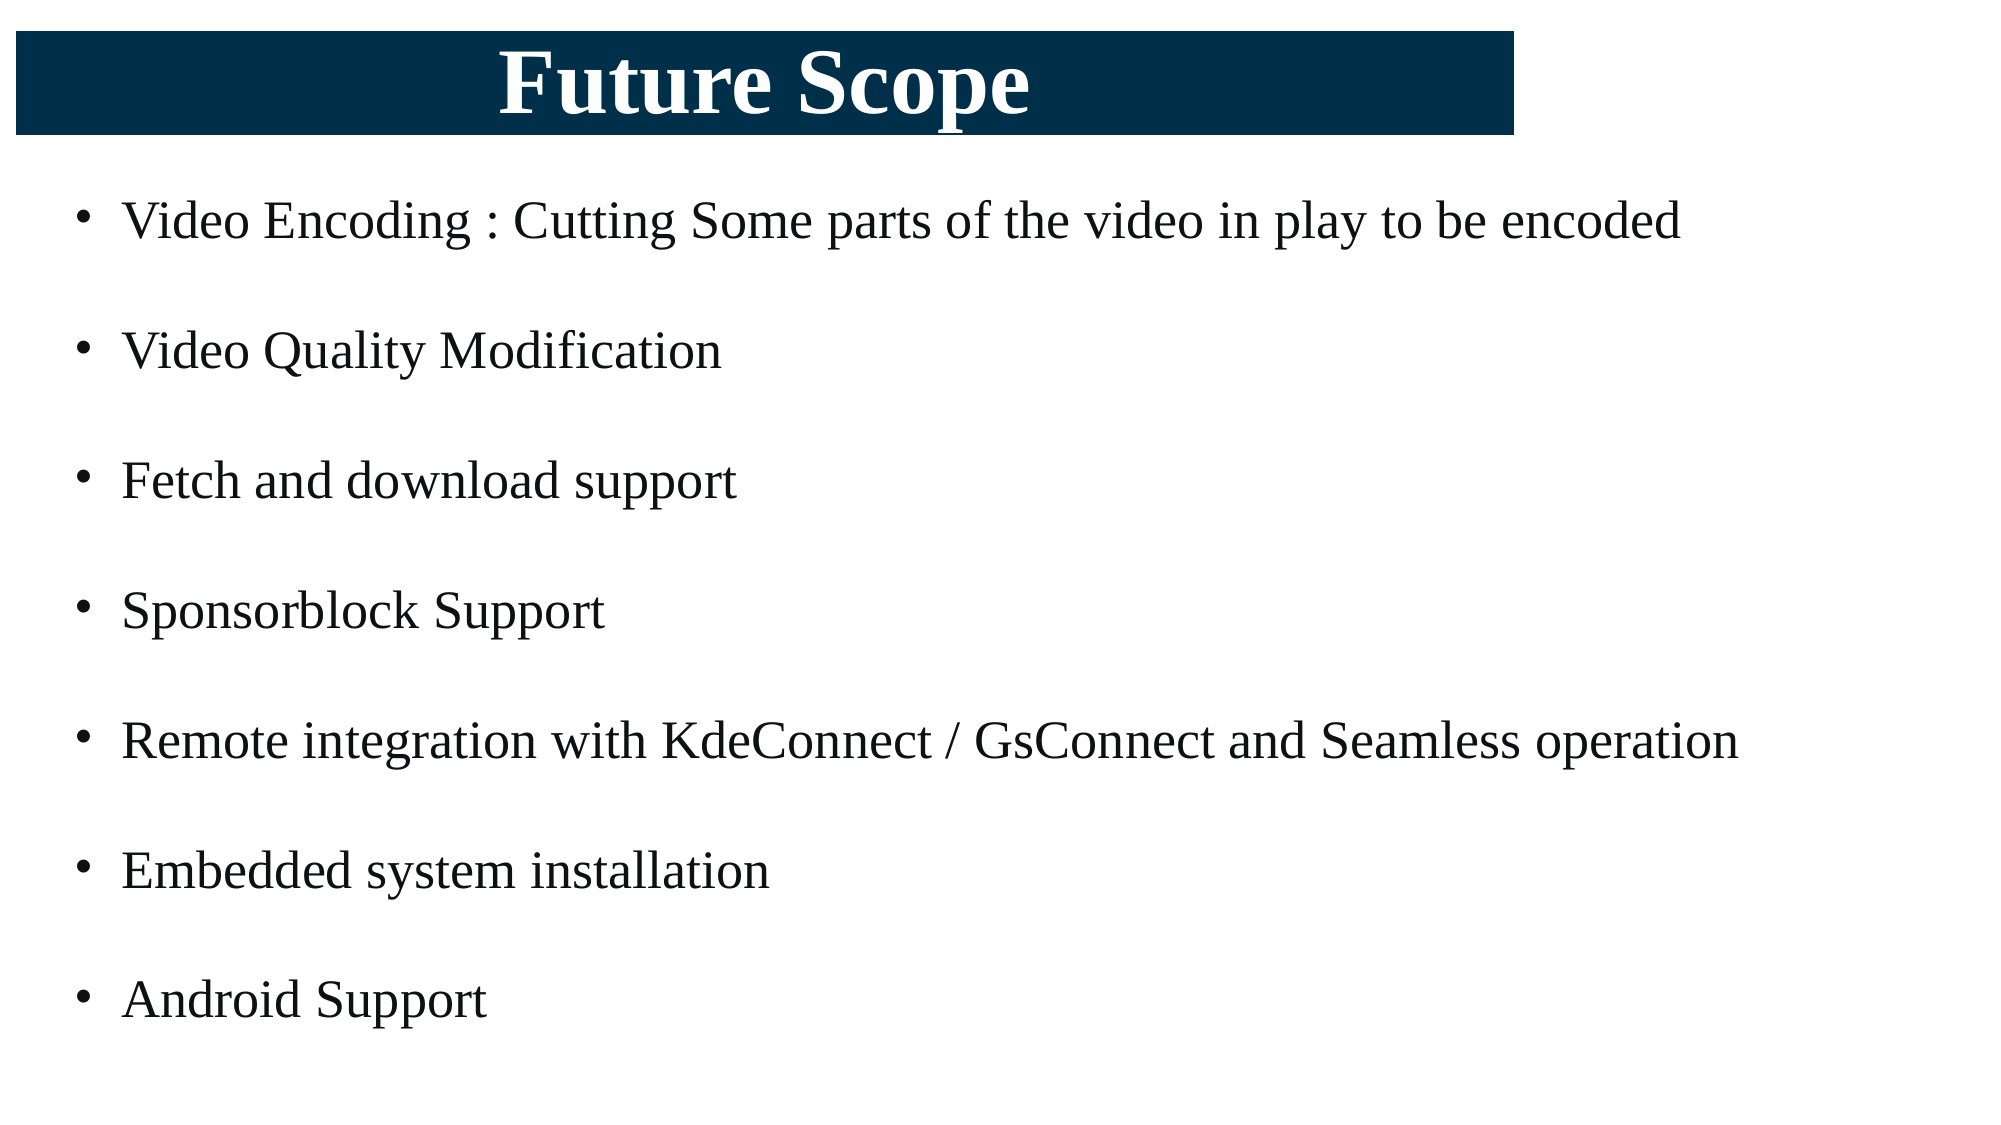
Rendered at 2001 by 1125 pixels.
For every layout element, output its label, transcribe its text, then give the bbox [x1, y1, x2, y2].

text_box Video Encoding : Cutting Some parts of the video in play to be encoded Video Quality Modification Fetch and download support Sponsorblock Support Remote integration with KdeConnect / GsConnect and Seamless operation Embedded system installation Android Support [59, 176, 1820, 1102]
text_box Future Scope [15, 30, 1516, 136]
